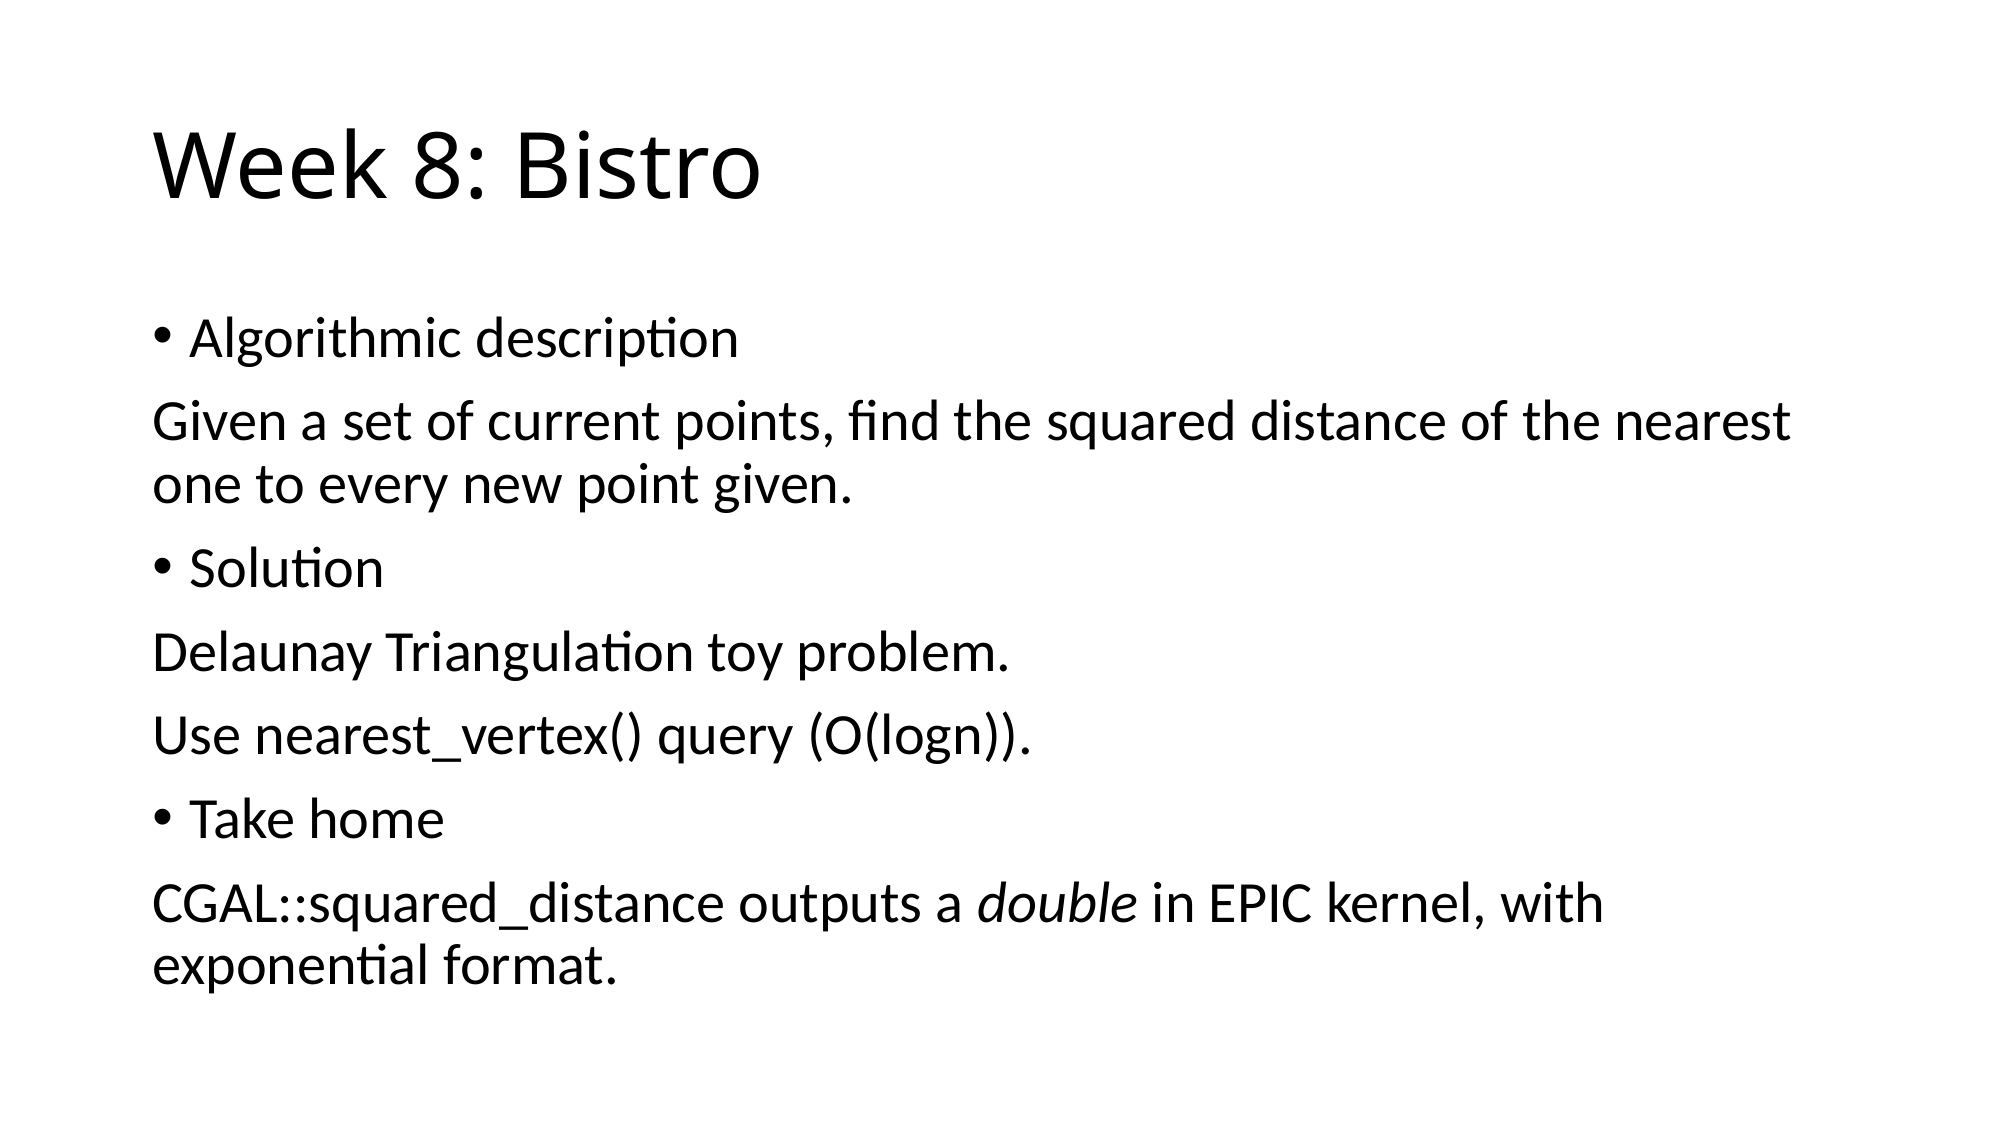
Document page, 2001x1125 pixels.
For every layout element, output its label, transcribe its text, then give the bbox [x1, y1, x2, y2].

list Algorithmic description Given a set of current points, find the squared distance of the nearest one to every new point given. Solution Delaunay Triangulation toy problem. Use nearest_vertex() query (O(logn)). Take home CGAL::squared_distance outputs a double in EPIC kernel, with exponential format. [137, 299, 1863, 1014]
title Week 8: Bistro [137, 59, 1863, 278]
